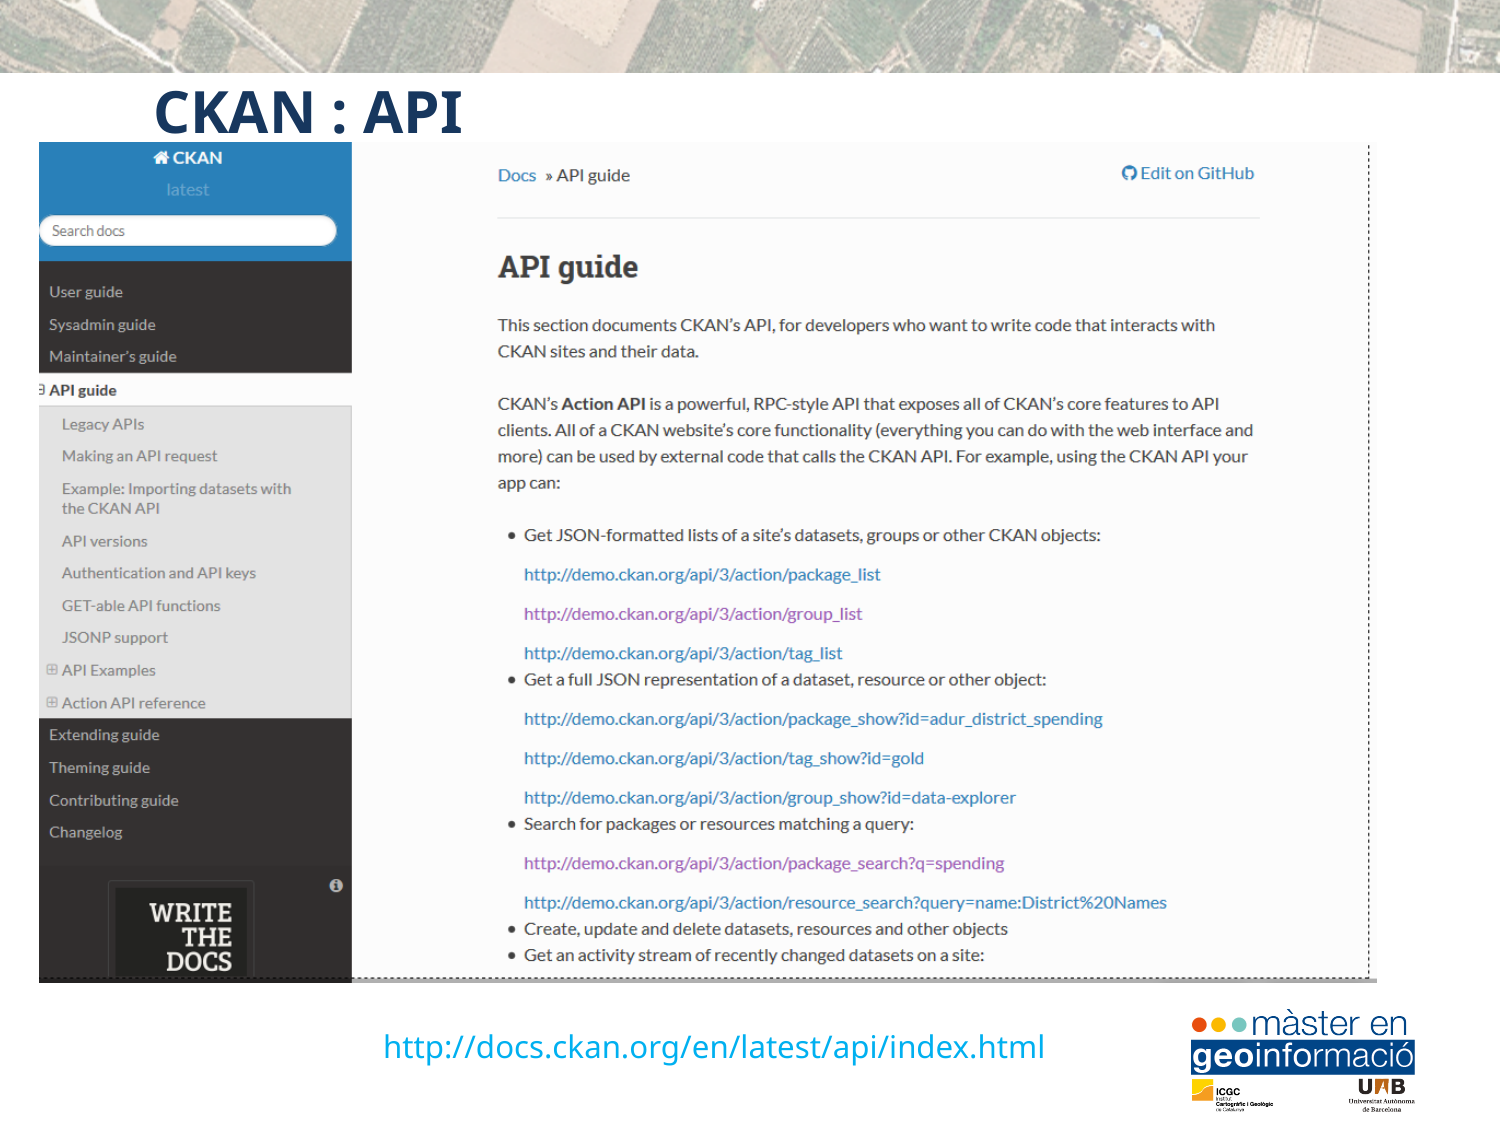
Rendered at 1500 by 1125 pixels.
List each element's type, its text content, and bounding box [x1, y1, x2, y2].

picture [1191, 1004, 1425, 1112]
text_box CKAN : API [139, 68, 638, 128]
picture [0, 0, 1500, 73]
picture [39, 141, 1377, 984]
text_box http://docs.ckan.org/en/latest/api/index.html [369, 1020, 1156, 1066]
